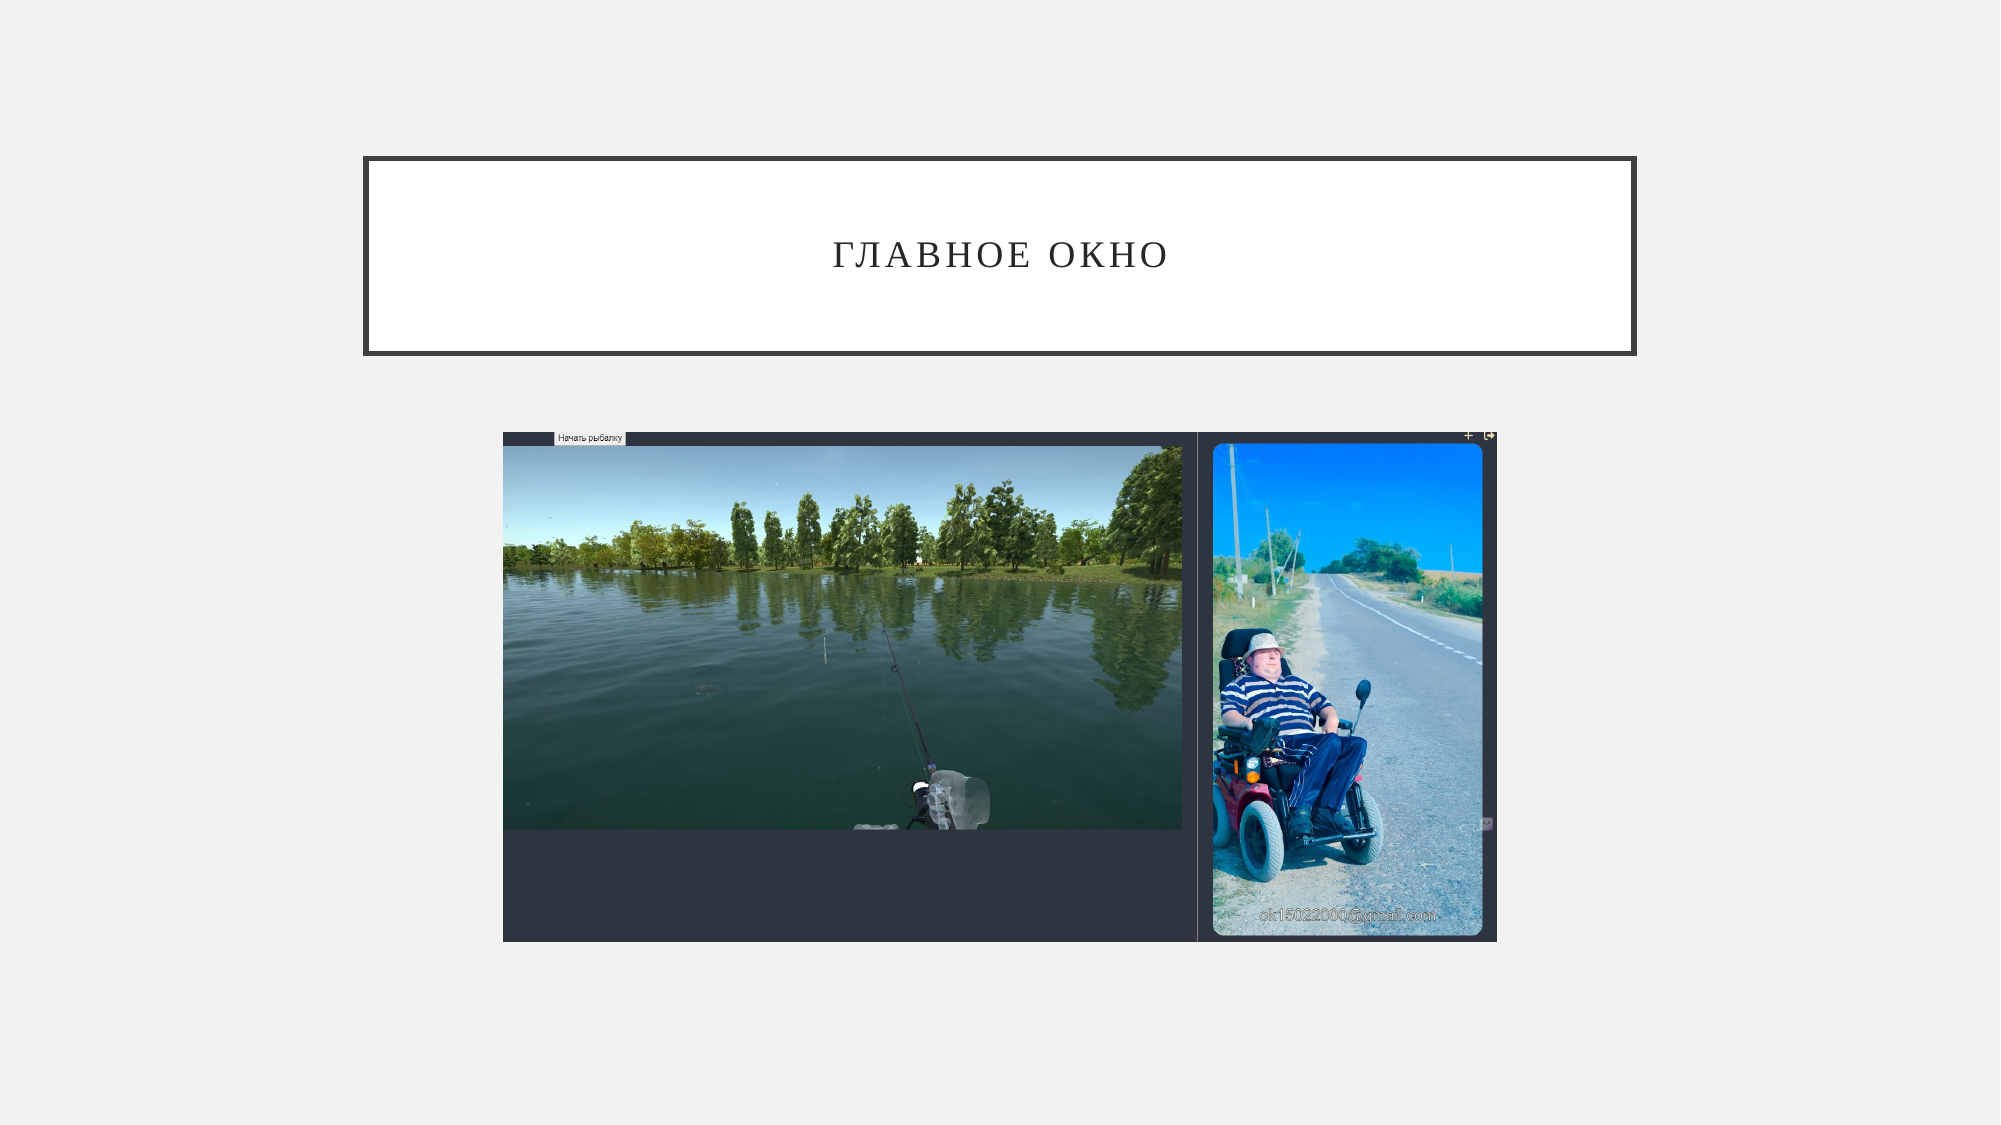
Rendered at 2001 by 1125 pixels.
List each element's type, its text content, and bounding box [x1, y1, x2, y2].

title Главное окно [363, 156, 1637, 356]
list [503, 432, 1497, 942]
